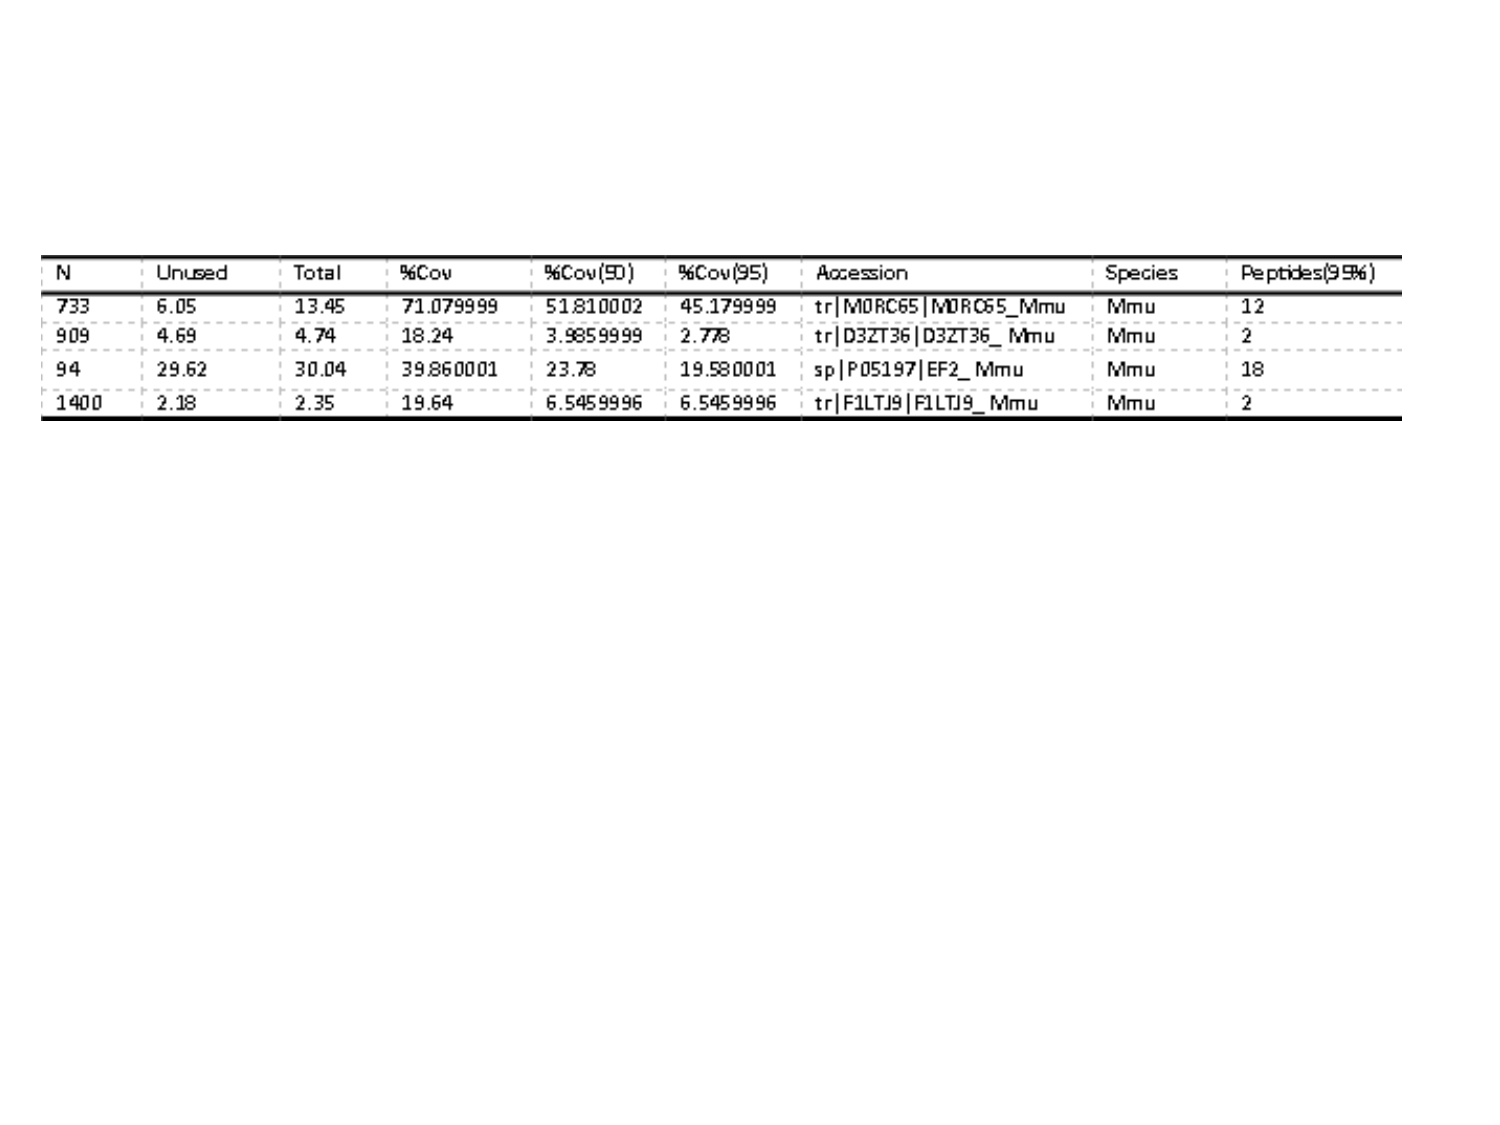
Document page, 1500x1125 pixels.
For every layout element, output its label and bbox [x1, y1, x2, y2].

picture [41, 255, 1403, 421]
